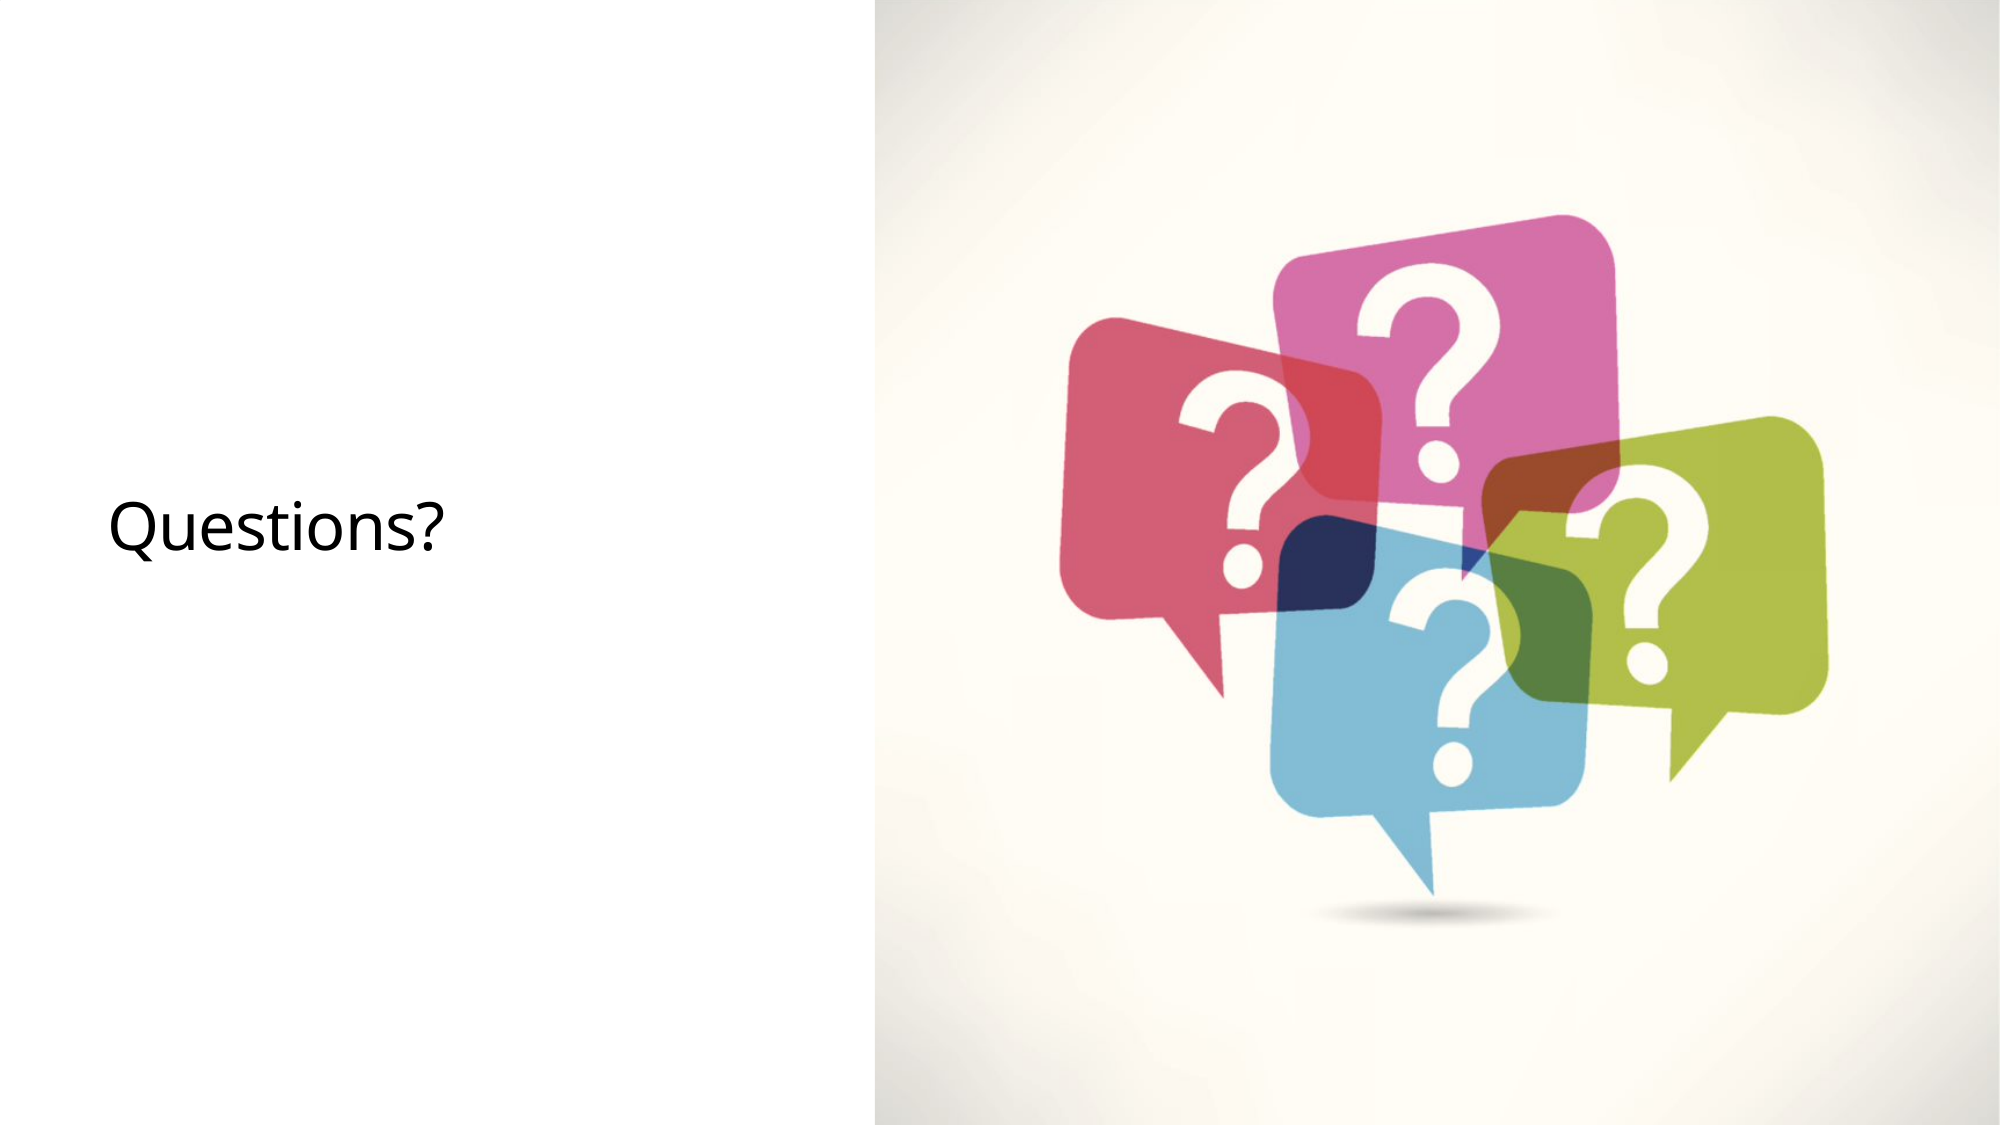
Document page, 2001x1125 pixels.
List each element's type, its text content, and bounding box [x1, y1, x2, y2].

picture [874, 0, 2000, 1125]
title Questions? [107, 488, 822, 1022]
